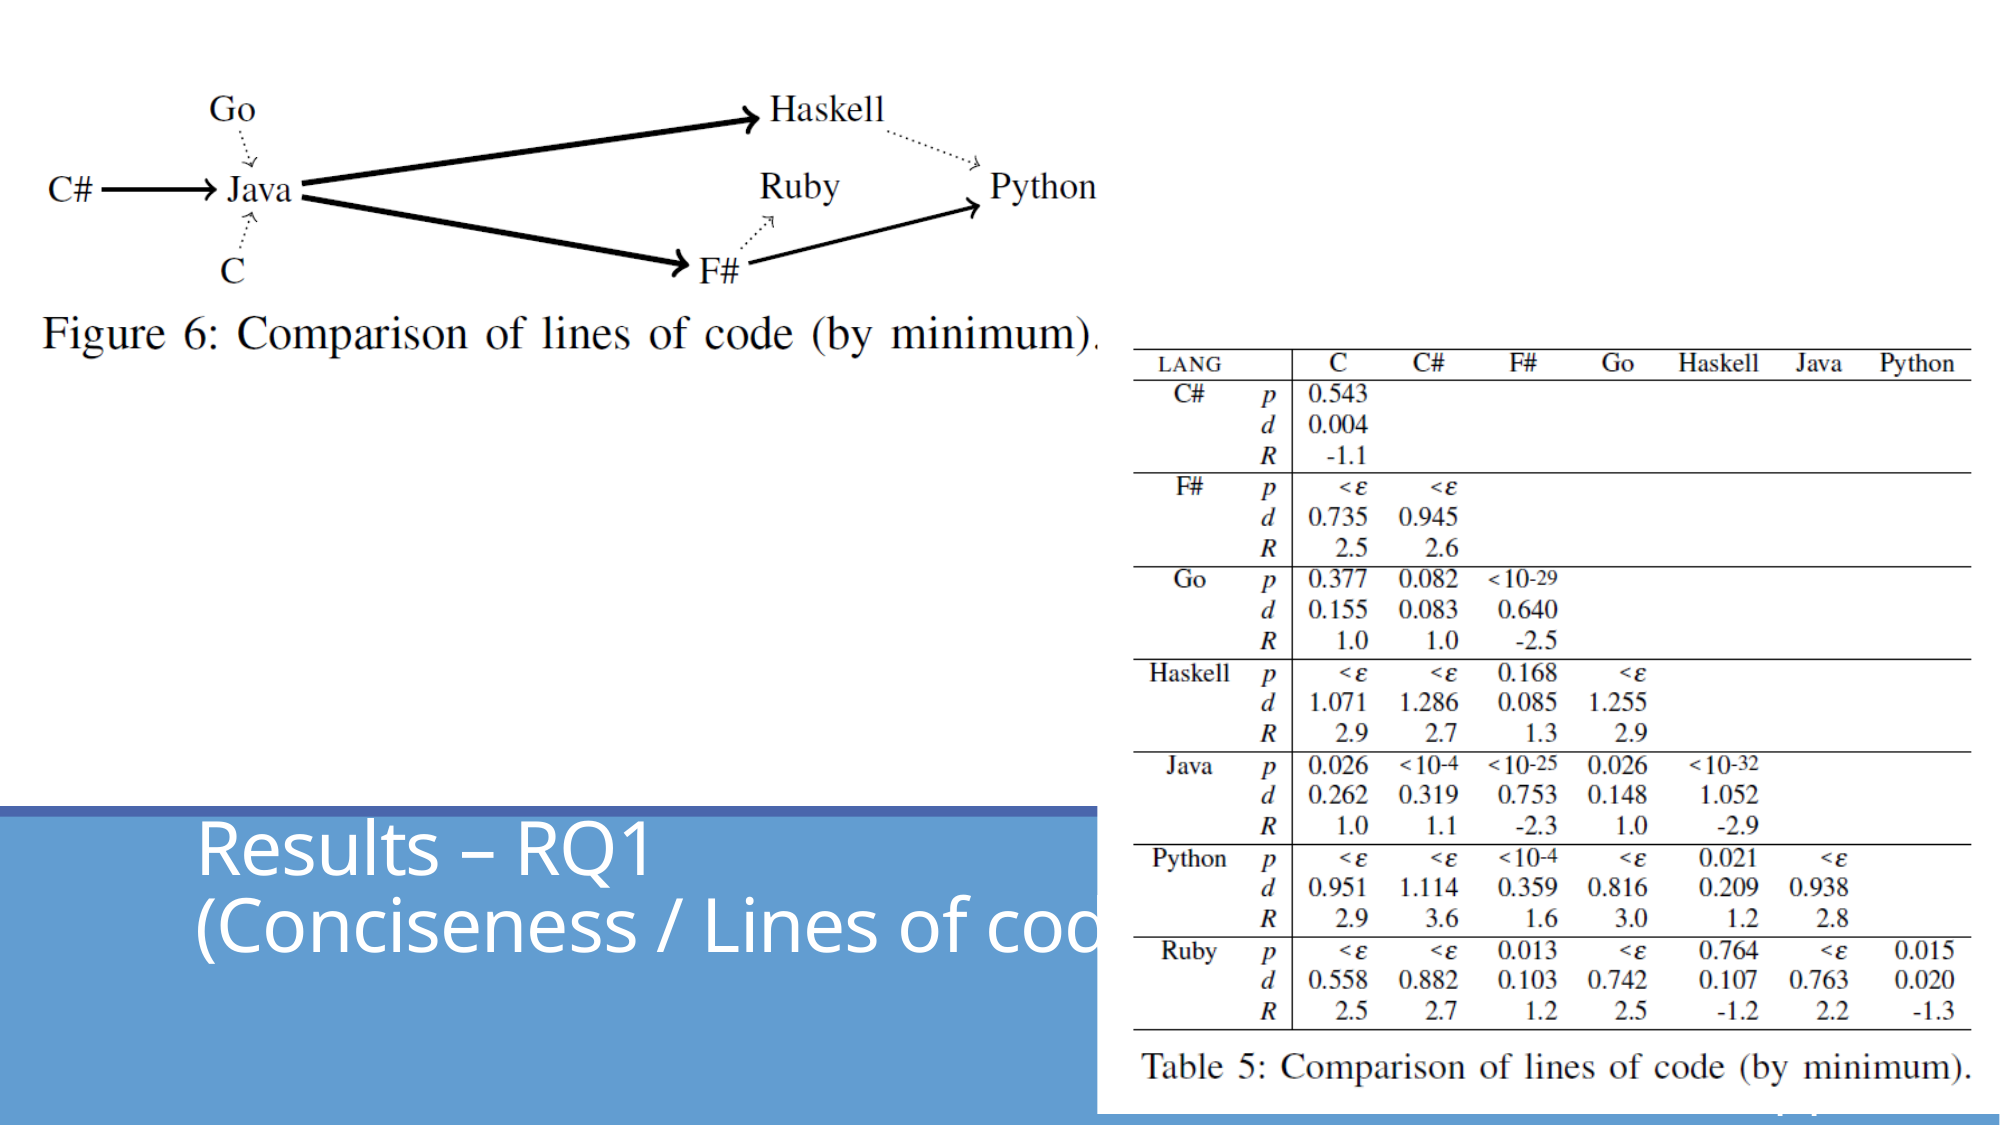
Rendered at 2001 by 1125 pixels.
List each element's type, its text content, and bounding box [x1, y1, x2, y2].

title Results – RQ1 (Conciseness / Lines of code) [180, 832, 1094, 968]
picture [0, 48, 2001, 1114]
